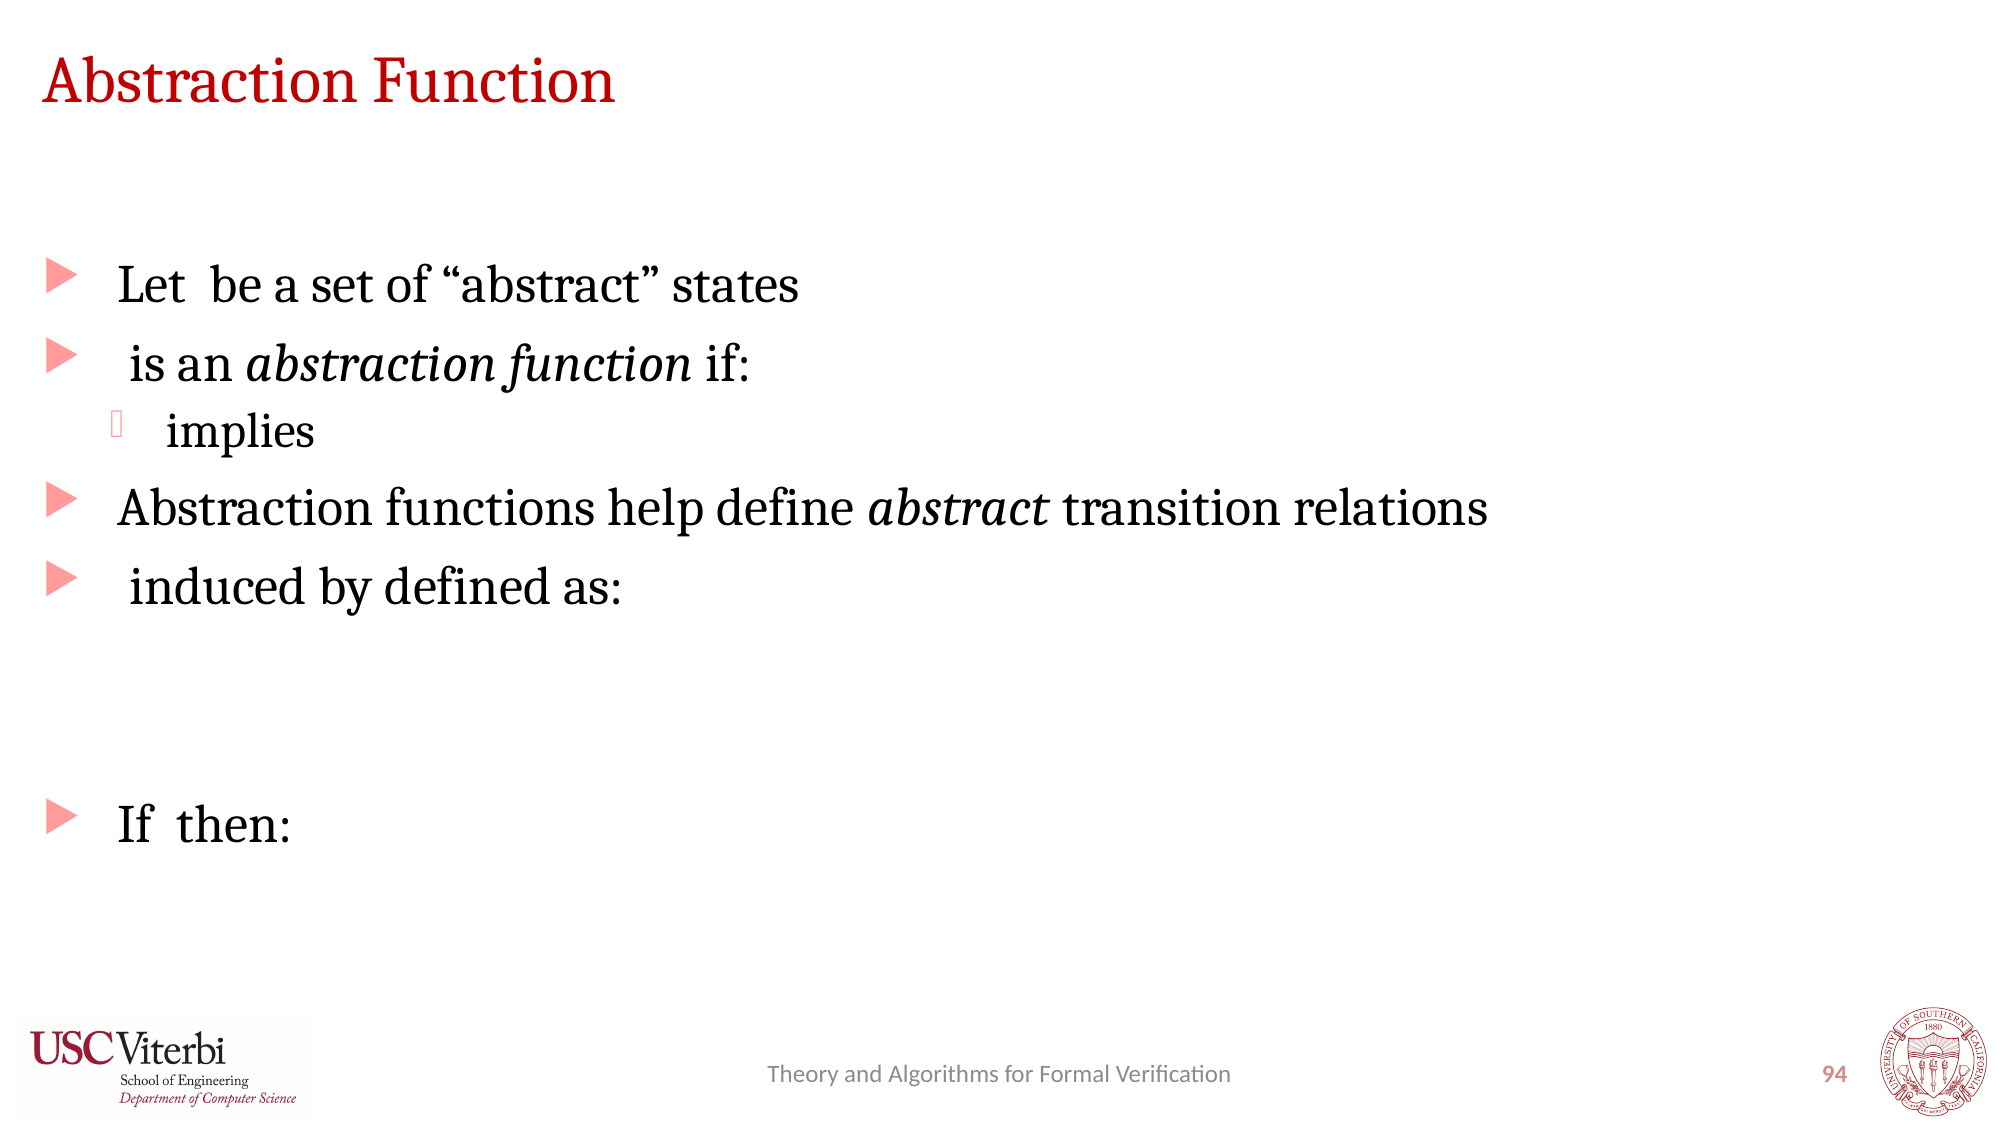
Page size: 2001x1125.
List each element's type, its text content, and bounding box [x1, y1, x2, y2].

picture [1879, 1002, 1988, 1119]
picture [12, 1014, 316, 1119]
slide_number 94 [1684, 1042, 1863, 1103]
footer Theory and Algorithms for Formal Verification [662, 1042, 1338, 1103]
title Abstraction Function [27, 12, 1947, 150]
